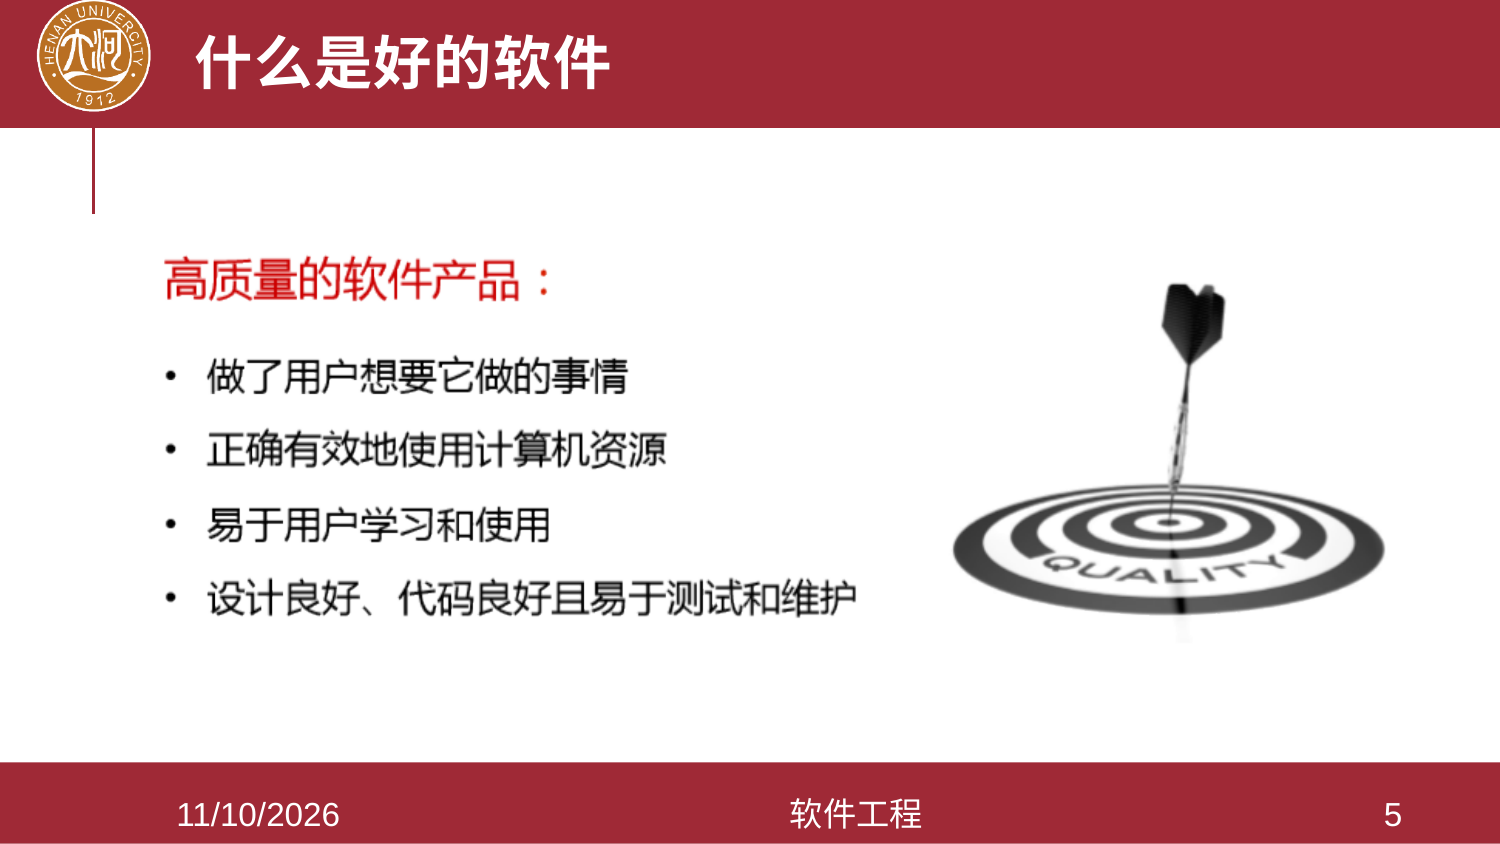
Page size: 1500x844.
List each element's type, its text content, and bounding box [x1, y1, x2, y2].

footer 软件工程 [391, 796, 1322, 830]
title 什么是好的软件 [179, 0, 1454, 136]
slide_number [126, 796, 391, 830]
picture [125, 205, 1406, 651]
slide_number 5 [1333, 796, 1454, 830]
